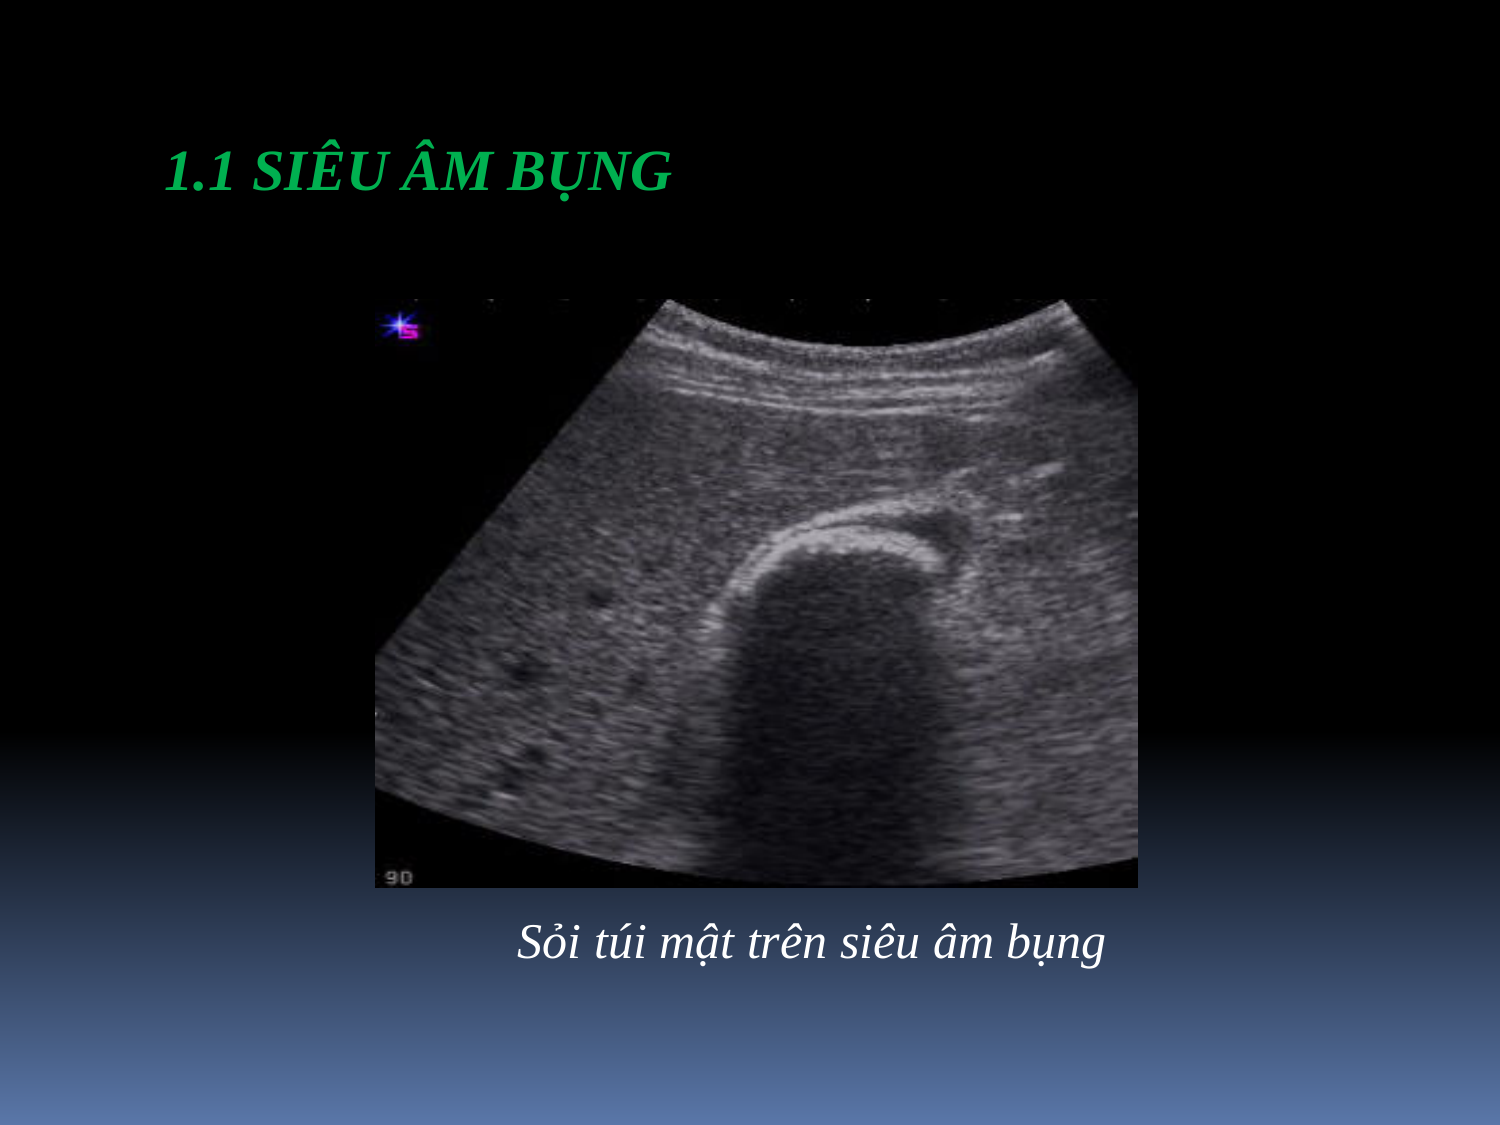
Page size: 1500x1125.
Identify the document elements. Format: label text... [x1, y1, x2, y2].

text_box 1.1 SIÊU ÂM BỤNG [150, 125, 788, 210]
picture [374, 299, 1138, 888]
text_box Sỏi túi mật trên siêu âm bụng [502, 900, 1135, 976]
